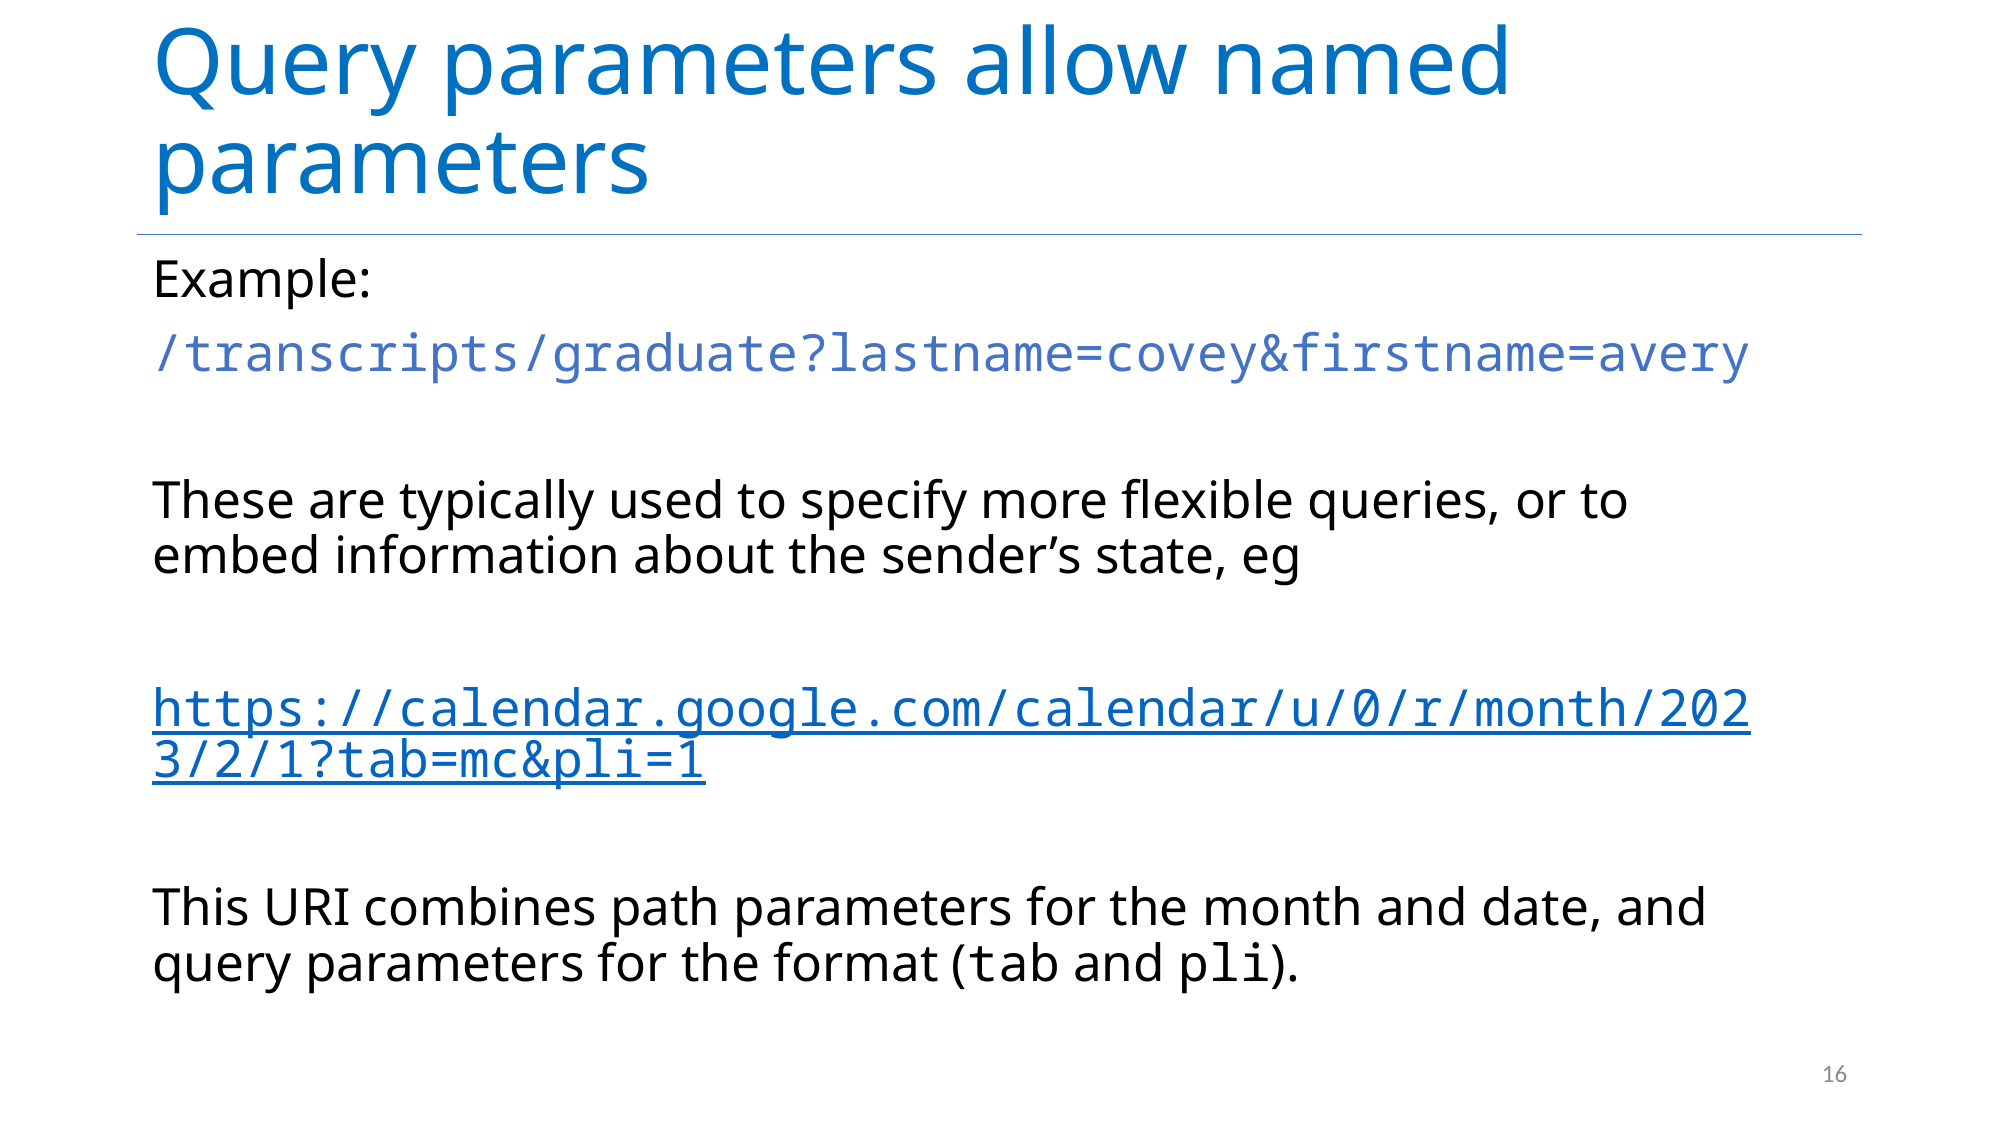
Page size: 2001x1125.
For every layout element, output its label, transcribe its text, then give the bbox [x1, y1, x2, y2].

slide_number 16 [1412, 1042, 1863, 1103]
title Query parameters allow named parameters [137, 3, 1863, 221]
list Example: /transcripts/graduate?lastname=covey&firstname=avery These are typically used to specify more flexible queries, or to embed information about the sender’s state, eg https://calendar.google.com/calendar/u/0/r/month/2023/2/1?tab=mc&pli=1 This URI combines path parameters for the month and date, and query parameters for the format (tab and pli). [137, 246, 1781, 960]
